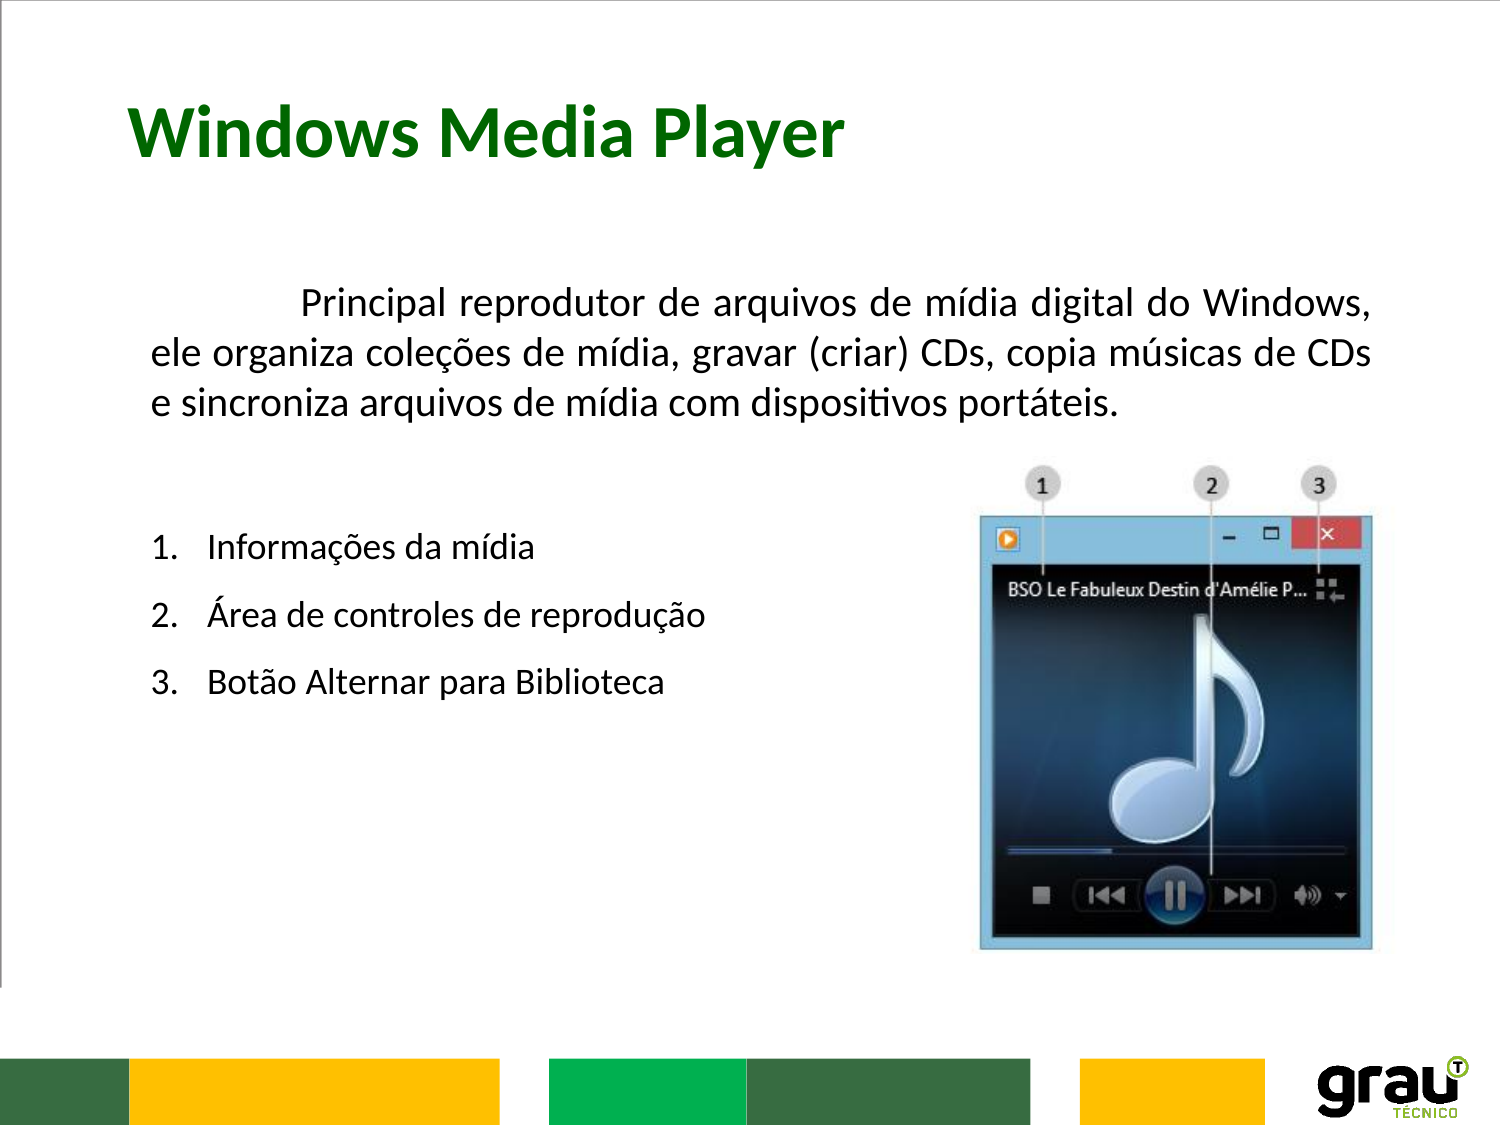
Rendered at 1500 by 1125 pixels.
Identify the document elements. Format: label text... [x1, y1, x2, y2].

picture [1316, 1055, 1470, 1121]
text_box Windows Media Player [112, 7, 1388, 249]
picture [0, 0, 1500, 987]
text_box Principal reprodutor de arquivos de mídia digital do Windows, ele organiza coleções de mídia, gravar (criar) CDs, copia músicas de CDs e sincroniza arquivos de mídia com dispositivos portáteis. Informações da mídia Área de controles de reprodução Botão Alternar para Biblioteca [135, 267, 1388, 710]
